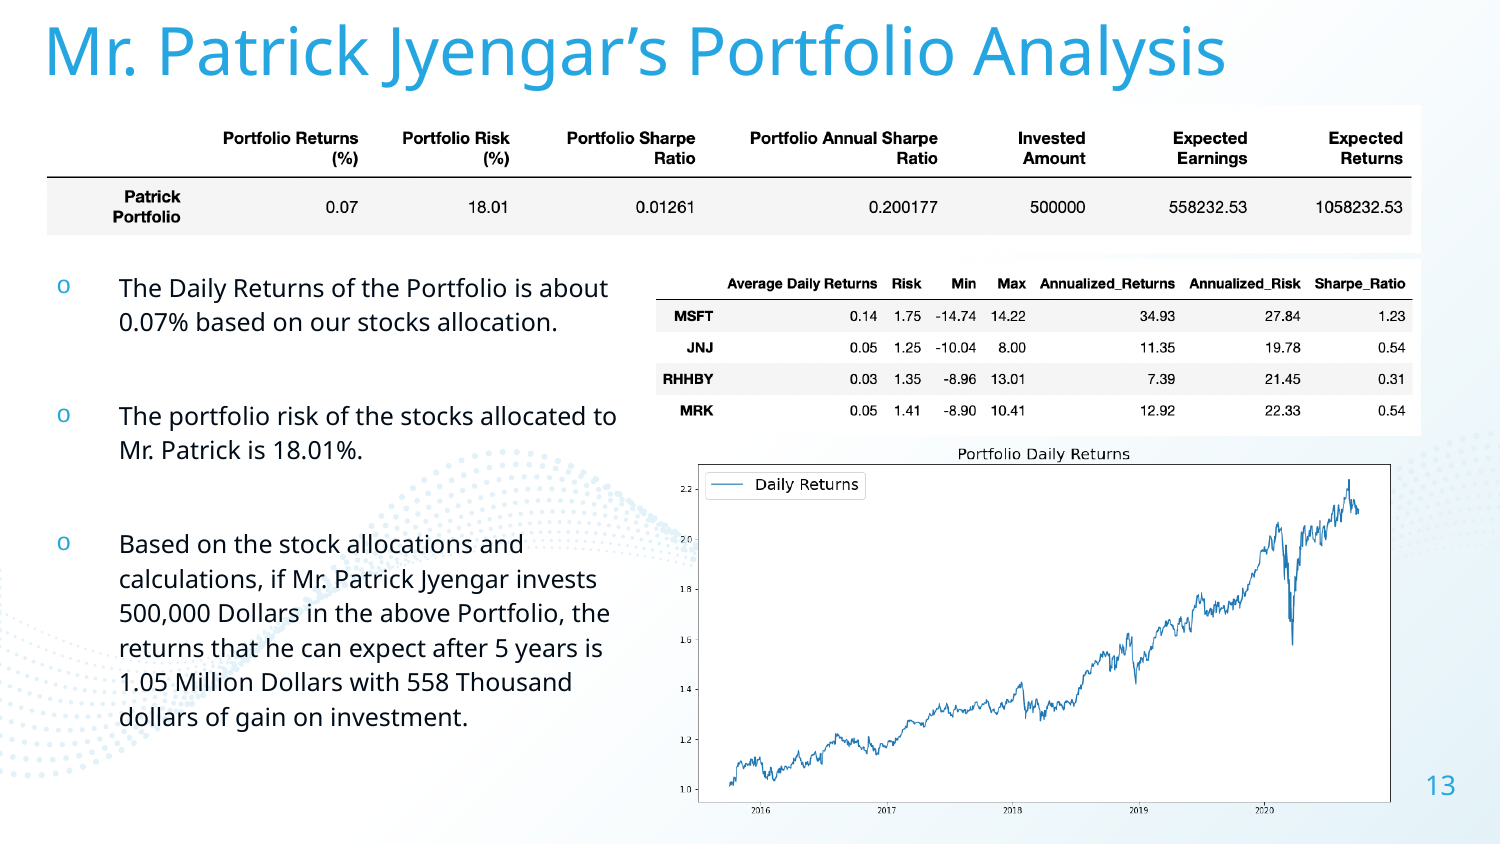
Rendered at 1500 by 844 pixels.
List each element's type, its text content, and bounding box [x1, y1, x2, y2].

picture [43, 105, 1421, 253]
slide_number 13 [1400, 754, 1457, 819]
list The Daily Returns of the Portfolio is about 0.07% based on our stocks allocation. The portfolio risk of the stocks allocated to Mr. Patrick is 18.01%. Based on the stock allocations and calculations, if Mr. Patrick Jyengar invests 500,000 Dollars in the above Portfolio, the returns that he can expect after 5 years is 1.05 Million Dollars with 558 Thousand dollars of gain on investment. [43, 267, 624, 786]
title Mr. Patrick Jyengar’s Portfolio Analysis [43, 24, 1457, 90]
picture [649, 259, 1421, 436]
picture [674, 441, 1396, 820]
